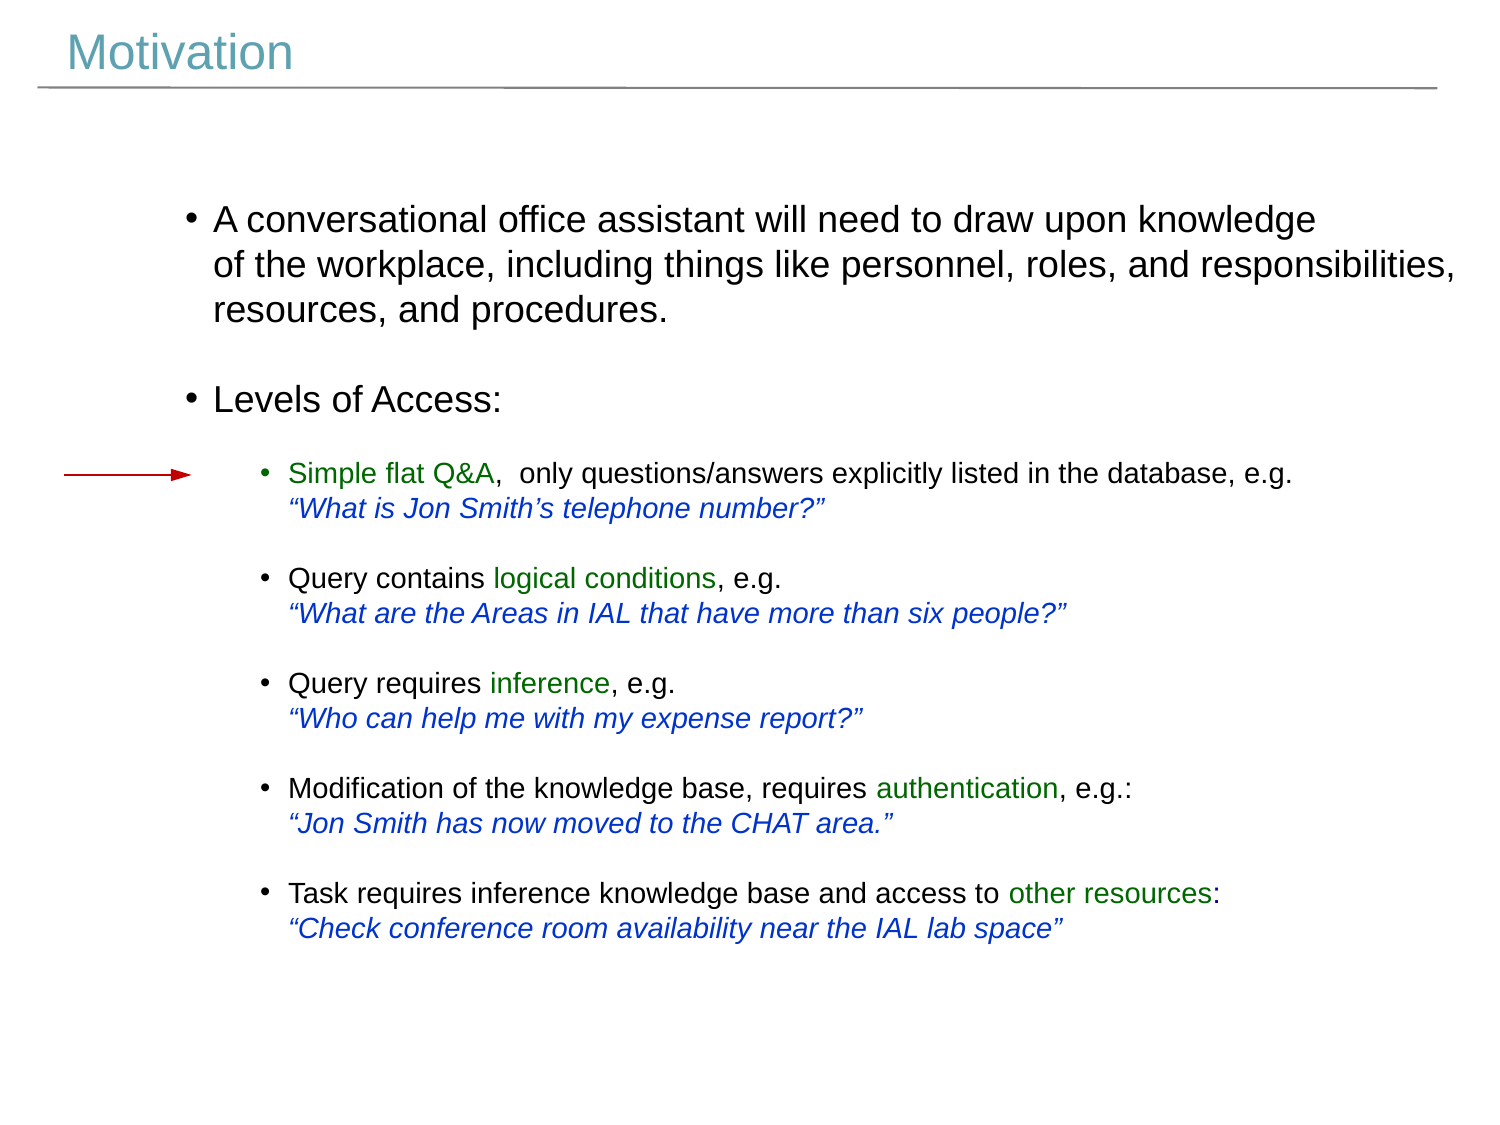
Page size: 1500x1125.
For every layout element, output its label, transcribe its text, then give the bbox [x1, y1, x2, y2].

text_box A conversational office assistant will need to draw upon knowledge of the workplace, including things like personnel, roles, and responsibilities, resources, and procedures. Levels of Access: Simple flat Q&A, only questions/answers explicitly listed in the database, e.g. “What is Jon Smith’s telephone number?” Query contains logical conditions, e.g. “What are the Areas in IAL that have more than six people?” Query requires inference, e.g. “Who can help me with my expense report?” Modification of the knowledge base, requires authentication, e.g.: “Jon Smith has now moved to the CHAT area.” Task requires inference knowledge base and access to other resources: “Check conference room availability near the IAL lab space” [170, 187, 1472, 1042]
text_box Motivation [51, 12, 310, 85]
